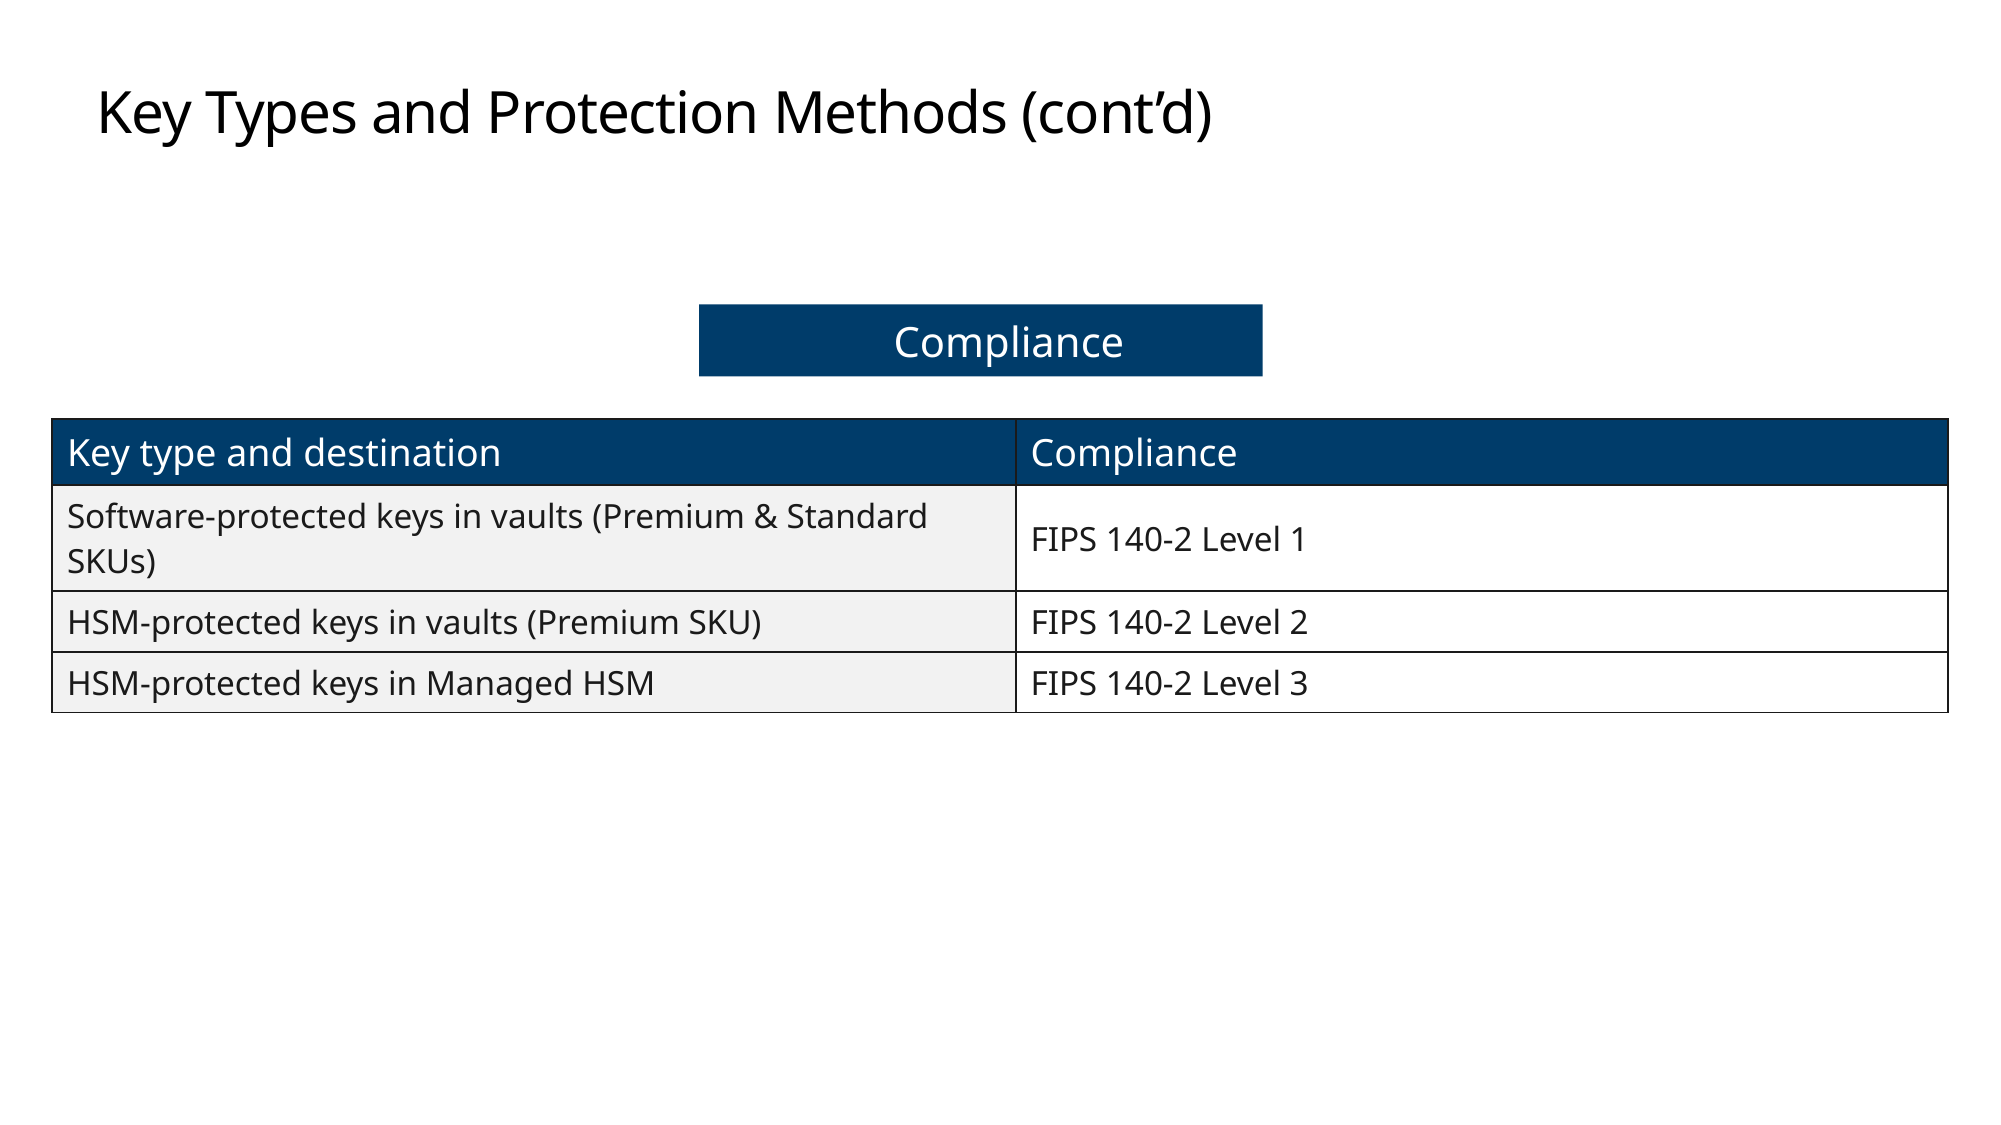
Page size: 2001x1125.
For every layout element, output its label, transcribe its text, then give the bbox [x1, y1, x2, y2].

table_cell Software-protected keys in vaults (Premium & Standard SKUs) [53, 486, 1015, 590]
title Key Types and Protection Methods (cont’d) [96, 75, 1904, 146]
table_cell FIPS 140-2 Level 1 [1017, 486, 1947, 590]
table_cell FIPS 140-2 Level 2 [1017, 592, 1947, 651]
table_header Key type and destination [53, 420, 1015, 484]
table_cell HSM-protected keys in vaults (Premium SKU) [53, 592, 1015, 651]
table_cell FIPS 140-2 Level 3 [1017, 653, 1947, 712]
table_cell HSM-protected keys in Managed HSM [53, 653, 1015, 712]
table_header Compliance [1017, 420, 1947, 484]
text_box Compliance [699, 304, 1263, 377]
